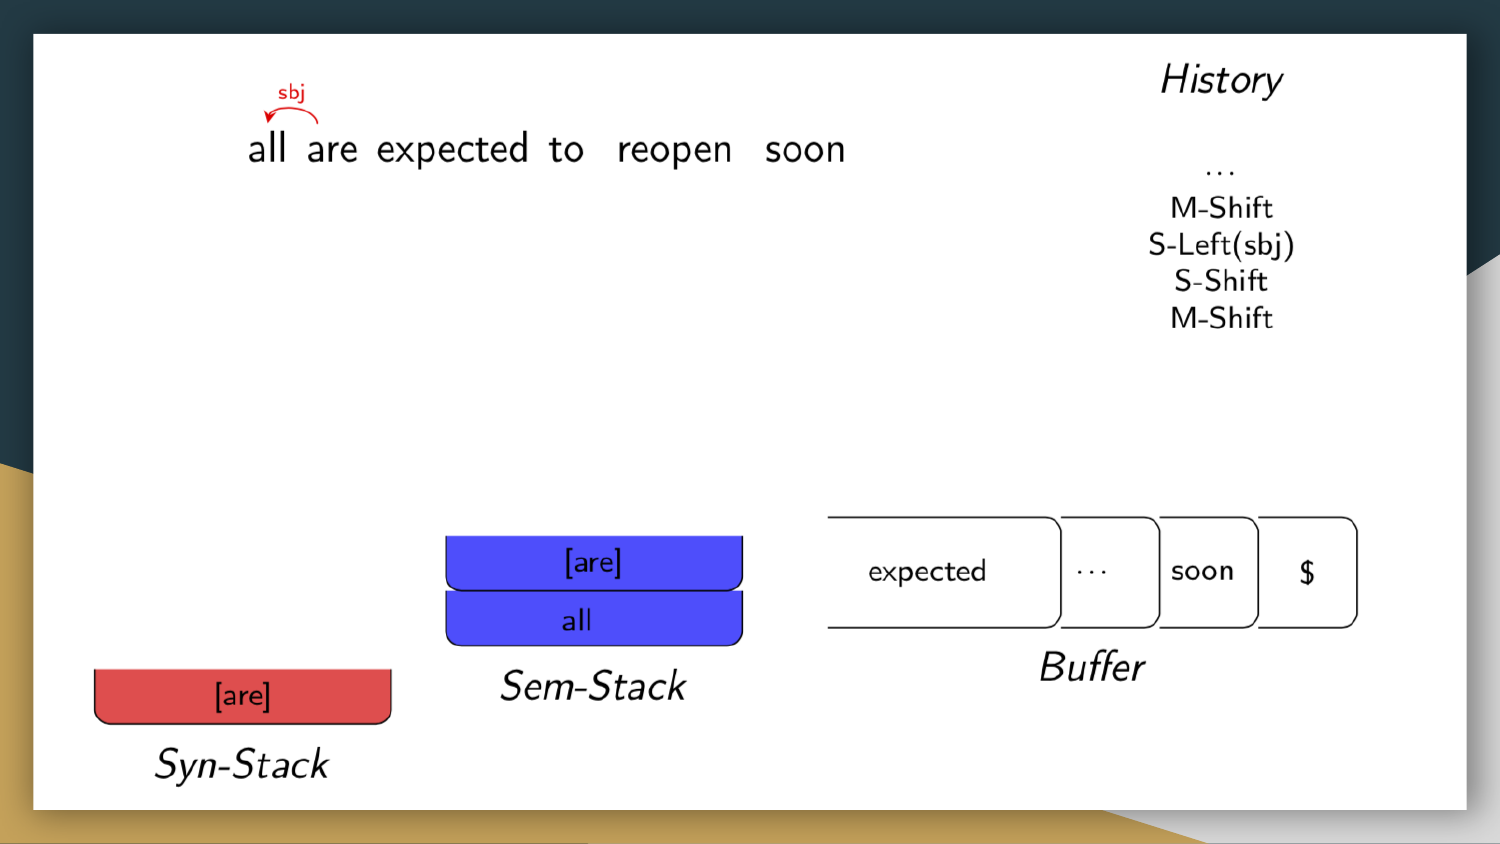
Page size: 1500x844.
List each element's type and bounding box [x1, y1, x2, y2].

picture [78, 39, 1410, 805]
